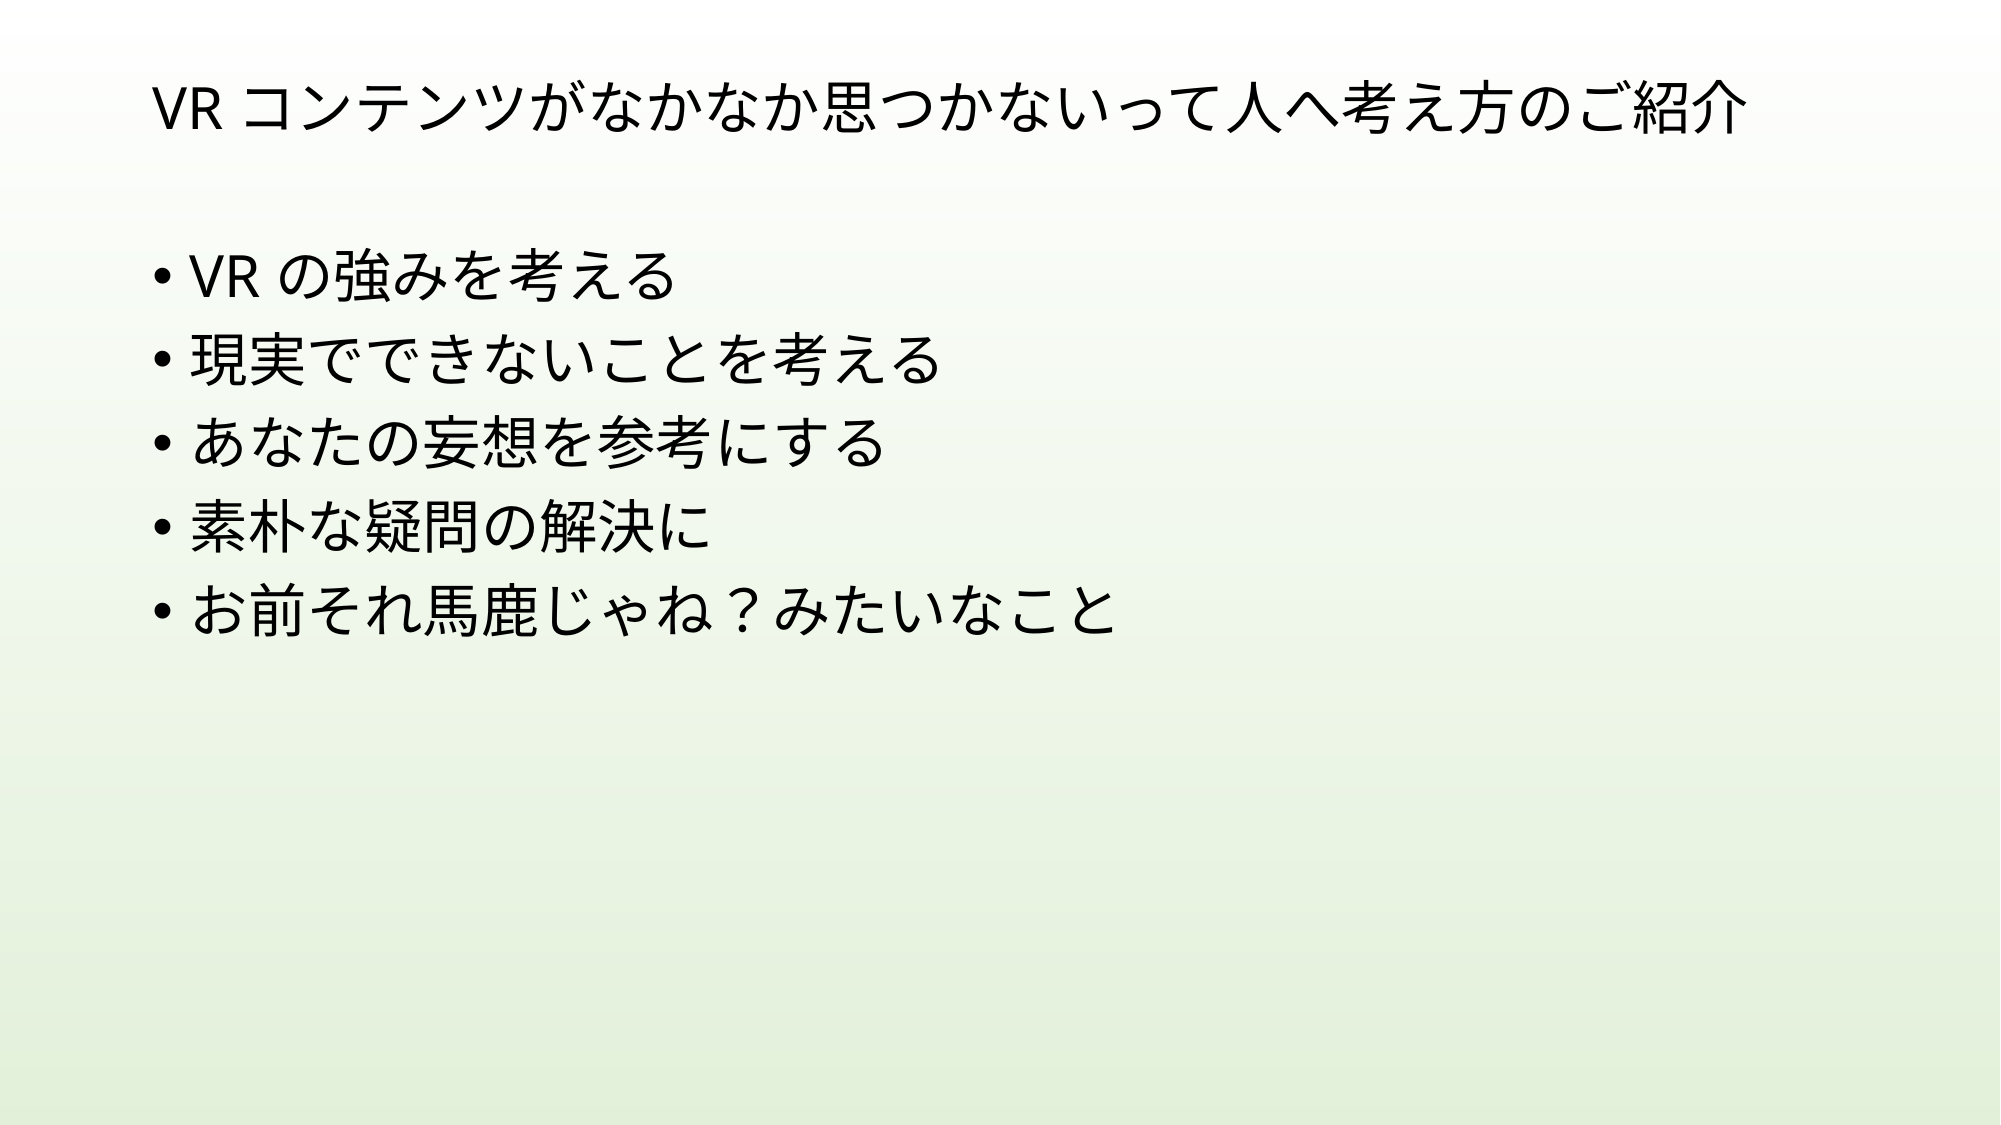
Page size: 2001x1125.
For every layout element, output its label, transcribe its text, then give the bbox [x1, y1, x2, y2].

list VRコンテンツがなかなか思つかないって人へ考え方のご紹介 VRの強みを考える 現実でできないことを考える あなたの妄想を参考にする 素朴な疑問の解決に お前それ馬鹿じゃね？みたいなこと [137, 71, 1863, 1014]
